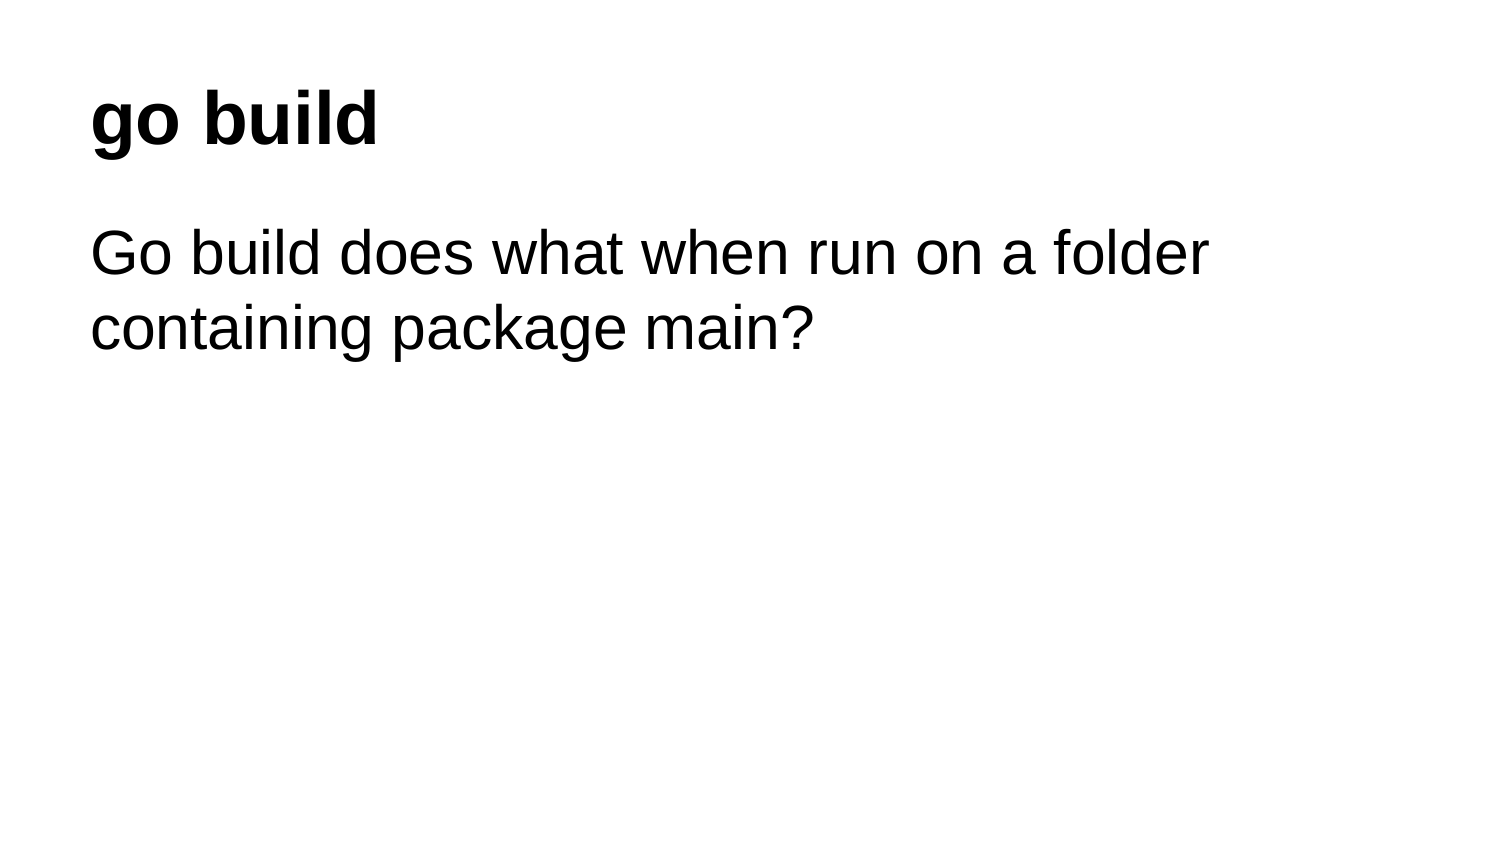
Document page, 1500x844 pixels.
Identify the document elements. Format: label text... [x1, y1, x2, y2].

list Go build does what when run on a folder containing package main? [75, 196, 1425, 808]
title go build [75, 33, 1425, 175]
